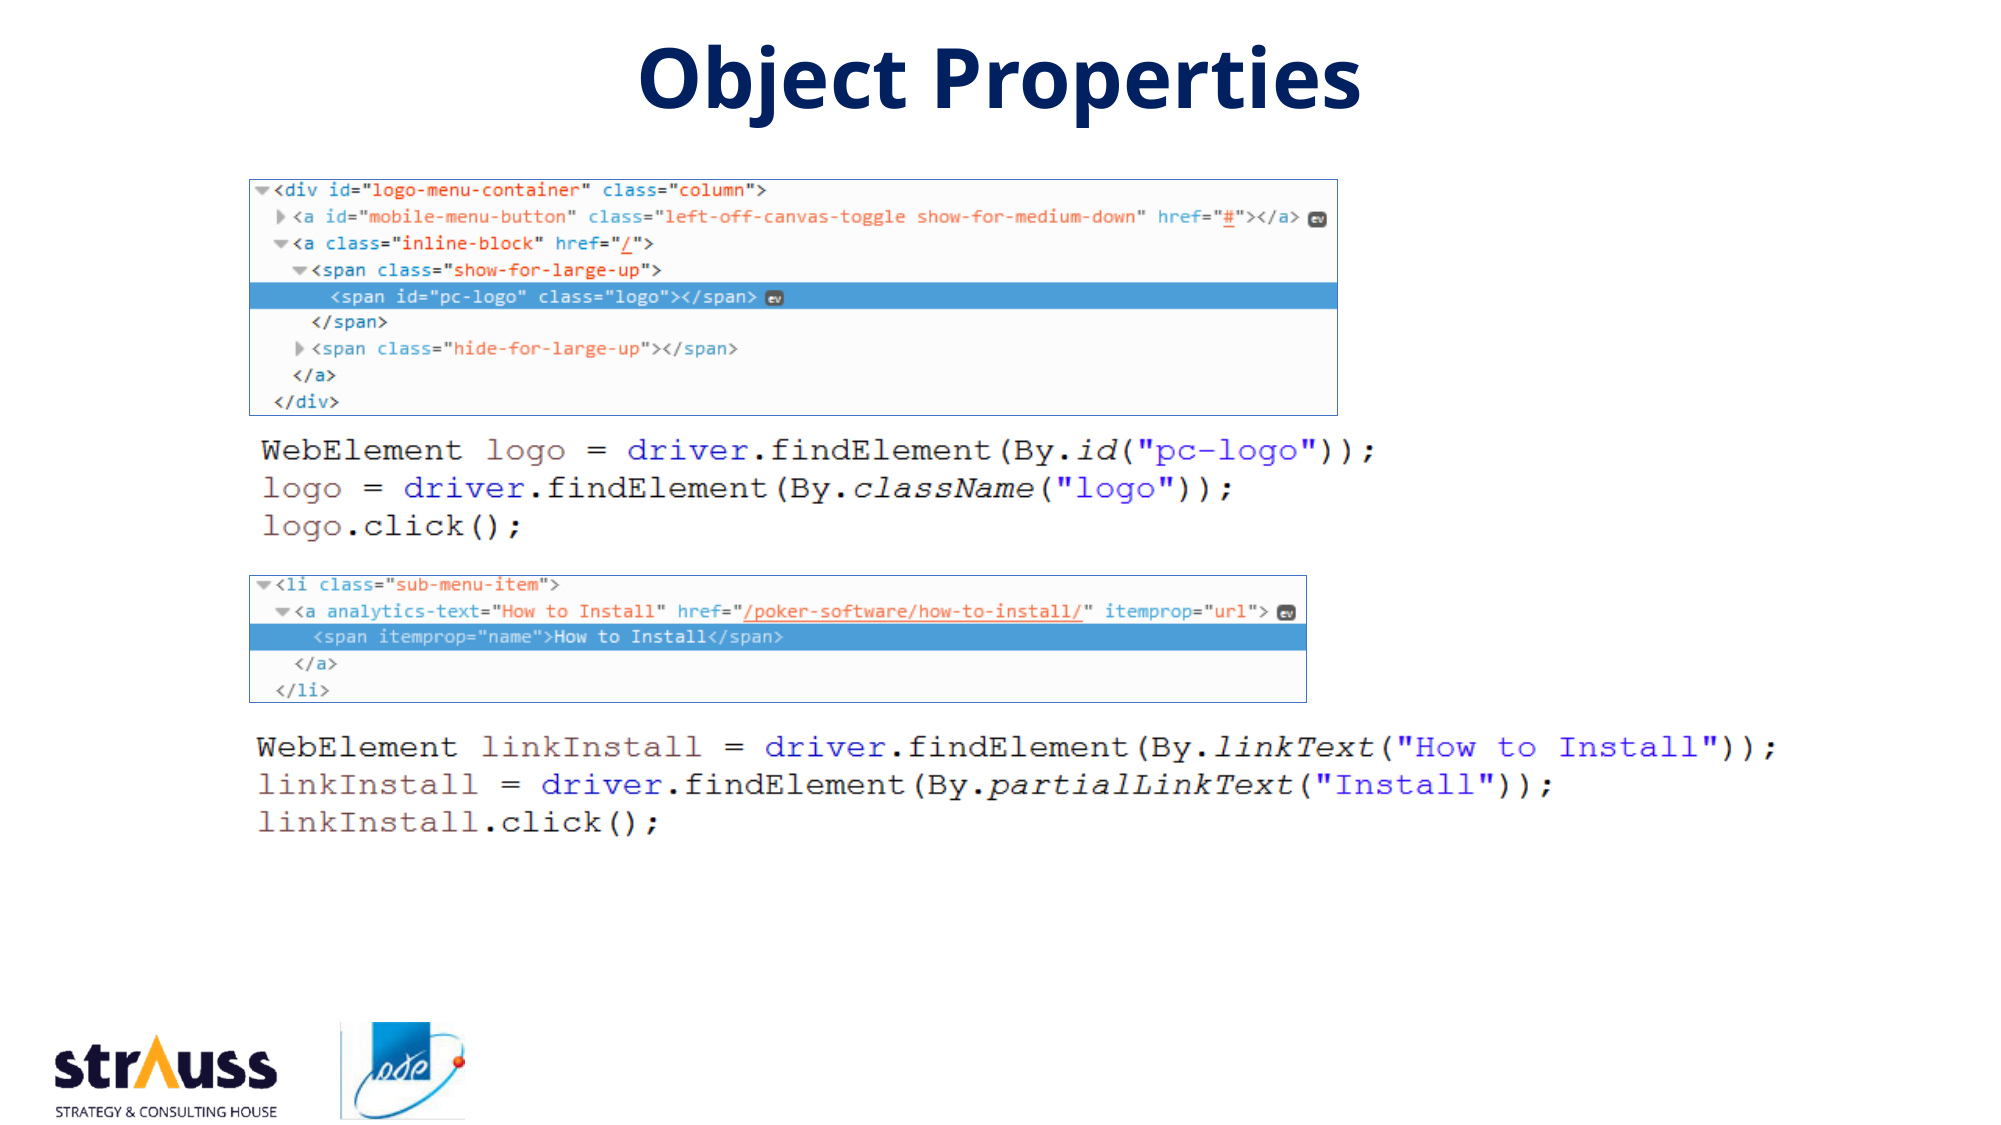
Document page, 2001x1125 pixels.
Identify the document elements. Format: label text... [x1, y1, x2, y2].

picture [249, 179, 1338, 416]
picture [249, 433, 1386, 548]
picture [249, 575, 1307, 703]
picture [46, 1026, 283, 1125]
text_box Object Properties [449, 28, 1551, 134]
picture [339, 1022, 465, 1122]
picture [249, 730, 1789, 850]
